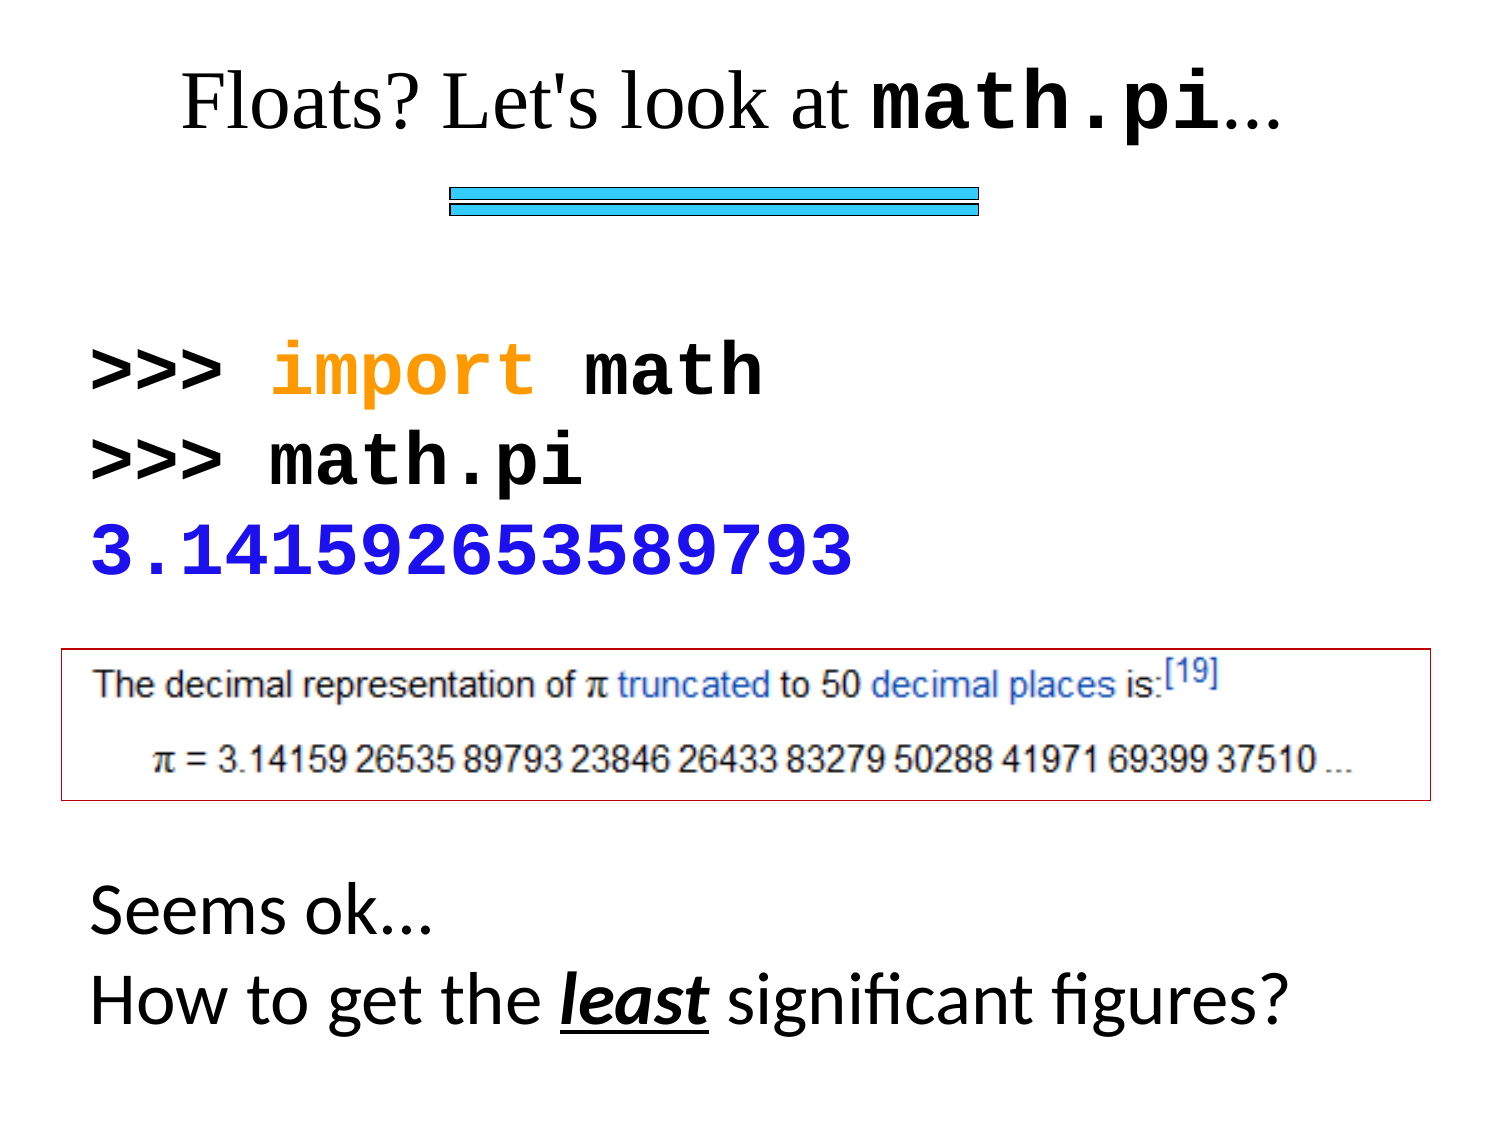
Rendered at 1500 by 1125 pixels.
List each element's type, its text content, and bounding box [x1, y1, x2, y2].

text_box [449, 187, 979, 217]
text_box Floats? Let's look at math.pi... [162, 37, 1303, 153]
picture [62, 649, 1431, 801]
text_box >>> import math >>> math.pi 3.141592653589793 Seems ok... How to get the least significant figures? [74, 809, 1363, 1048]
text_box >>> import math >>> math.pi 3.141592653589793 Seems ok... How to get the least significant figures? [74, 312, 1363, 648]
